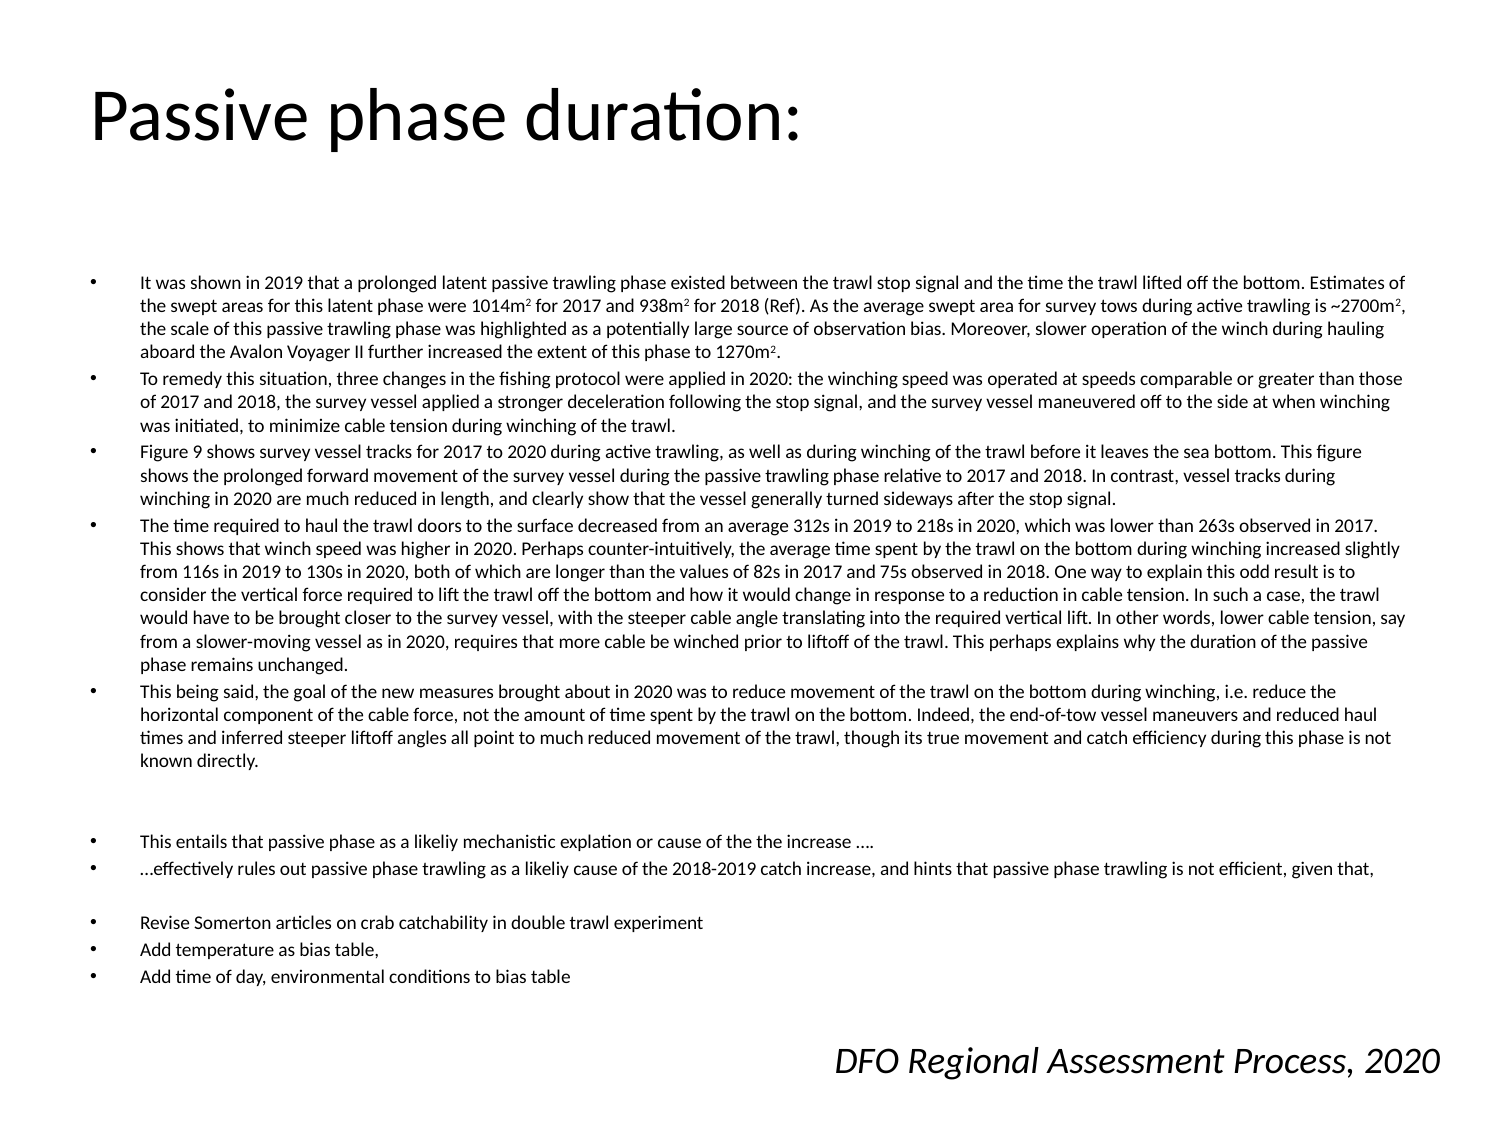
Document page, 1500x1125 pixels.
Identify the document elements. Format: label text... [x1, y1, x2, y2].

title Passive phase duration: [75, 45, 1425, 177]
text_box DFO Regional Assessment Process, 2020 [819, 1028, 1456, 1089]
list It was shown in 2019 that a prolonged latent passive trawling phase existed between the trawl stop signal and the time the trawl lifted off the bottom. Estimates of the swept areas for this latent phase were 1014m2 for 2017 and 938m2 for 2018 (Ref). As the average swept area for survey tows during active trawling is ~2700m2, the scale of this passive trawling phase was highlighted as a potentially large source of observation bias. Moreover, slower operation of the winch during hauling aboard the Avalon Voyager II further increased the extent of this phase to 1270m2. To remedy this situation, three changes in the fishing protocol were applied in 2020: the winching speed was operated at speeds comparable or greater than those of 2017 and 2018, the survey vessel applied a stronger deceleration following the stop signal, and the survey vessel maneuvered off to the side at when winching was initiated, to minimize cable tension during winching of the trawl. Figure 9 shows survey vessel tracks for 2017 to 2020 during active trawling, as well as during winching of the trawl before it leaves the sea bottom. This figure shows the prolonged forward movement of the survey vessel during the passive trawling phase relative to 2017 and 2018. In contrast, vessel tracks during winching in 2020 are much reduced in length, and clearly show that the vessel generally turned sideways after the stop signal. The time required to haul the trawl doors to the surface decreased from an average 312s in 2019 to 218s in 2020, which was lower than 263s observed in 2017. This shows that winch speed was higher in 2020. Perhaps counter-intuitively, the average time spent by the trawl on the bottom during winching increased slightly from 116s in 2019 to 130s in 2020, both of which are longer than the values of 82s in 2017 and 75s observed in 2018. One way to explain this odd result is to consider the vertical force required to lift the trawl off the bottom and how it would change in response to a reduction in cable tension. In such a case, the trawl would have to be brought closer to the survey vessel, with the steeper cable angle translating into the required vertical lift. In other words, lower cable tension, say from a slower-moving vessel as in 2020, requires that more cable be winched prior to liftoff of the trawl. This perhaps explains why the duration of the passive phase remains unchanged. This being said, the goal of the new measures brought about in 2020 was to reduce movement of the trawl on the bottom during winching, i.e. reduce the horizontal component of the cable force, not the amount of time spent by the trawl on the bottom. Indeed, the end-of-tow vessel maneuvers and reduced haul times and inferred steeper liftoff angles all point to much reduced movement of the trawl, though its true movement and catch efficiency during this phase is not known directly. This entails that passive phase as a likeliy mechanistic explation or cause of the the increase …. …effectively rules out passive phase trawling as a likeliy cause of the 2018-2019 catch increase, and hints that passive phase trawling is not efficient, given that, Revise Somerton articles on crab catchability in double trawl experiment Add temperature as bias table, Add time of day, environmental conditions to bias table [75, 262, 1425, 1005]
